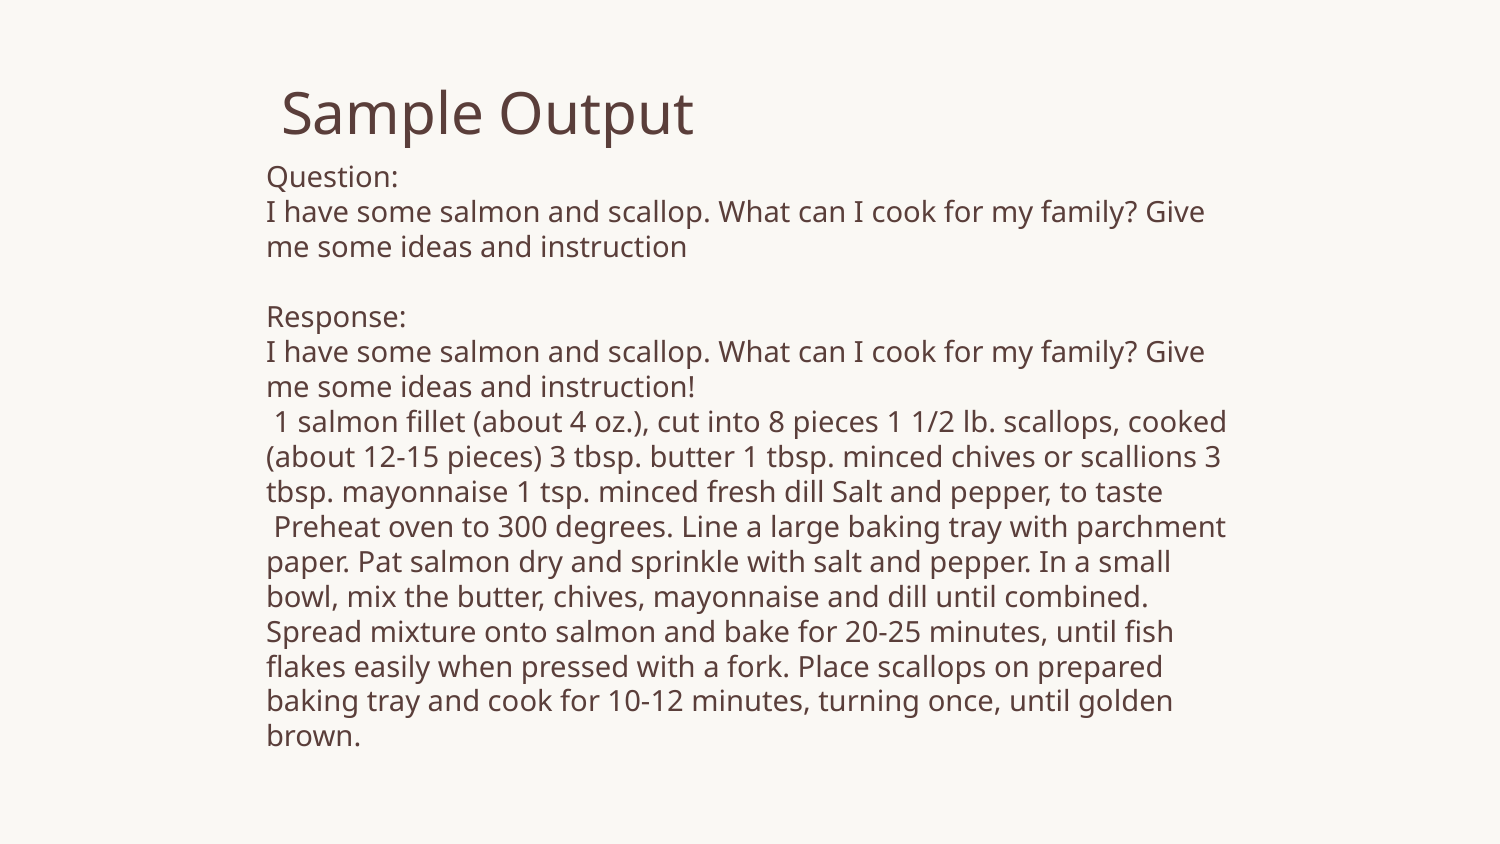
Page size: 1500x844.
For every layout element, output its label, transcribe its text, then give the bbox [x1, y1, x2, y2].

list Question: I have some salmon and scallop. What can I cook for my family? Give me some ideas and instruction Response: I have some salmon and scallop. What can I cook for my family? Give me some ideas and instruction! 1 salmon fillet (about 4 oz.), cut into 8 pieces 1 1/2 lb. scallops, cooked (about 12-15 pieces) 3 tbsp. butter 1 tbsp. minced chives or scallions 3 tbsp. mayonnaise 1 tsp. minced fresh dill Salt and pepper, to taste Preheat oven to 300 degrees. Line a large baking tray with parchment paper. Pat salmon dry and sprinkle with salt and pepper. In a small bowl, mix the butter, chives, mayonnaise and dill until combined. Spread mixture onto salmon and bake for 20-25 minutes, until fish flakes easily when pressed with a fork. Place scallops on prepared baking tray and cook for 10-12 minutes, turning once, until golden brown. [266, 128, 1234, 697]
title Sample Output [266, 74, 971, 158]
